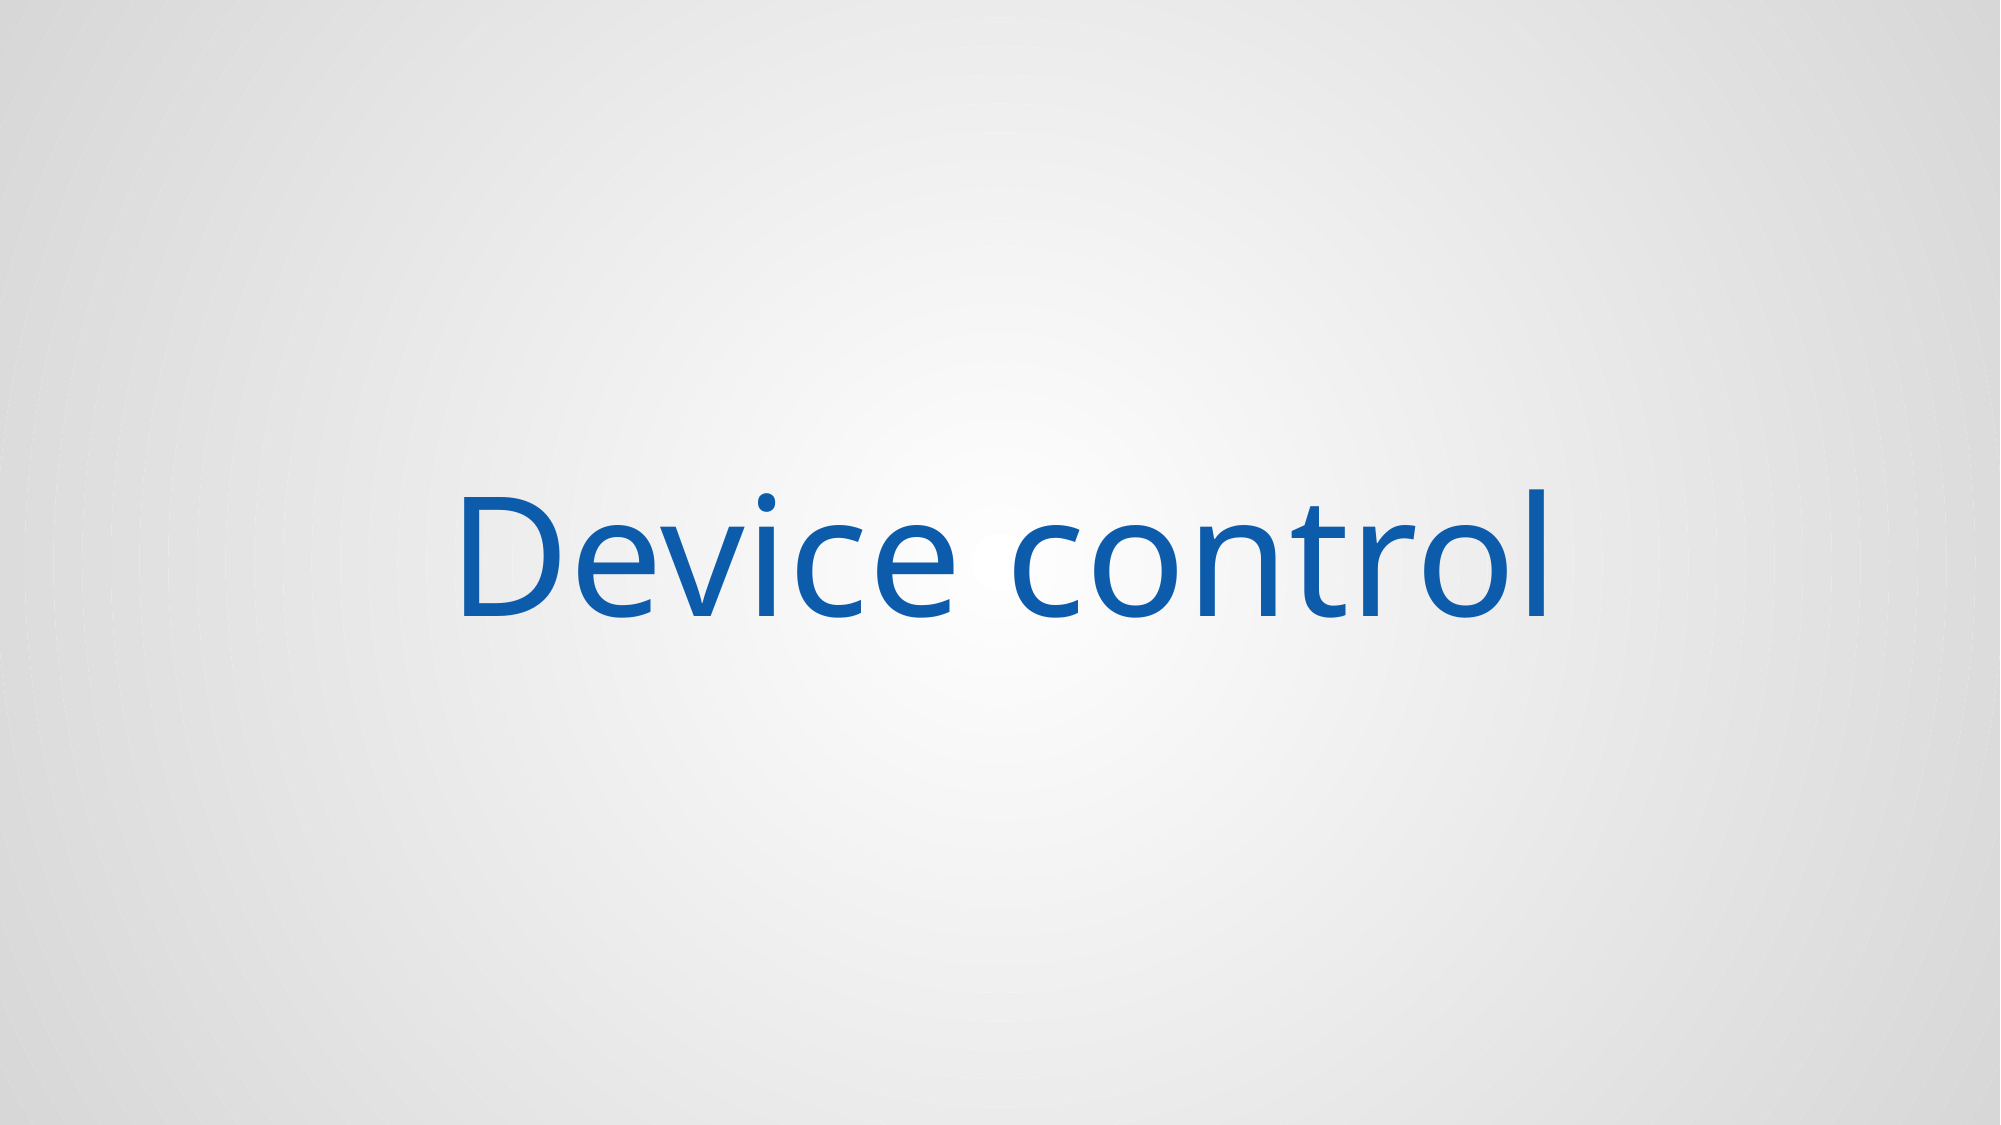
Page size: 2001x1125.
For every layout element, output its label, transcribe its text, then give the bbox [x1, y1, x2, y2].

list Device control [0, 0, 2000, 1125]
